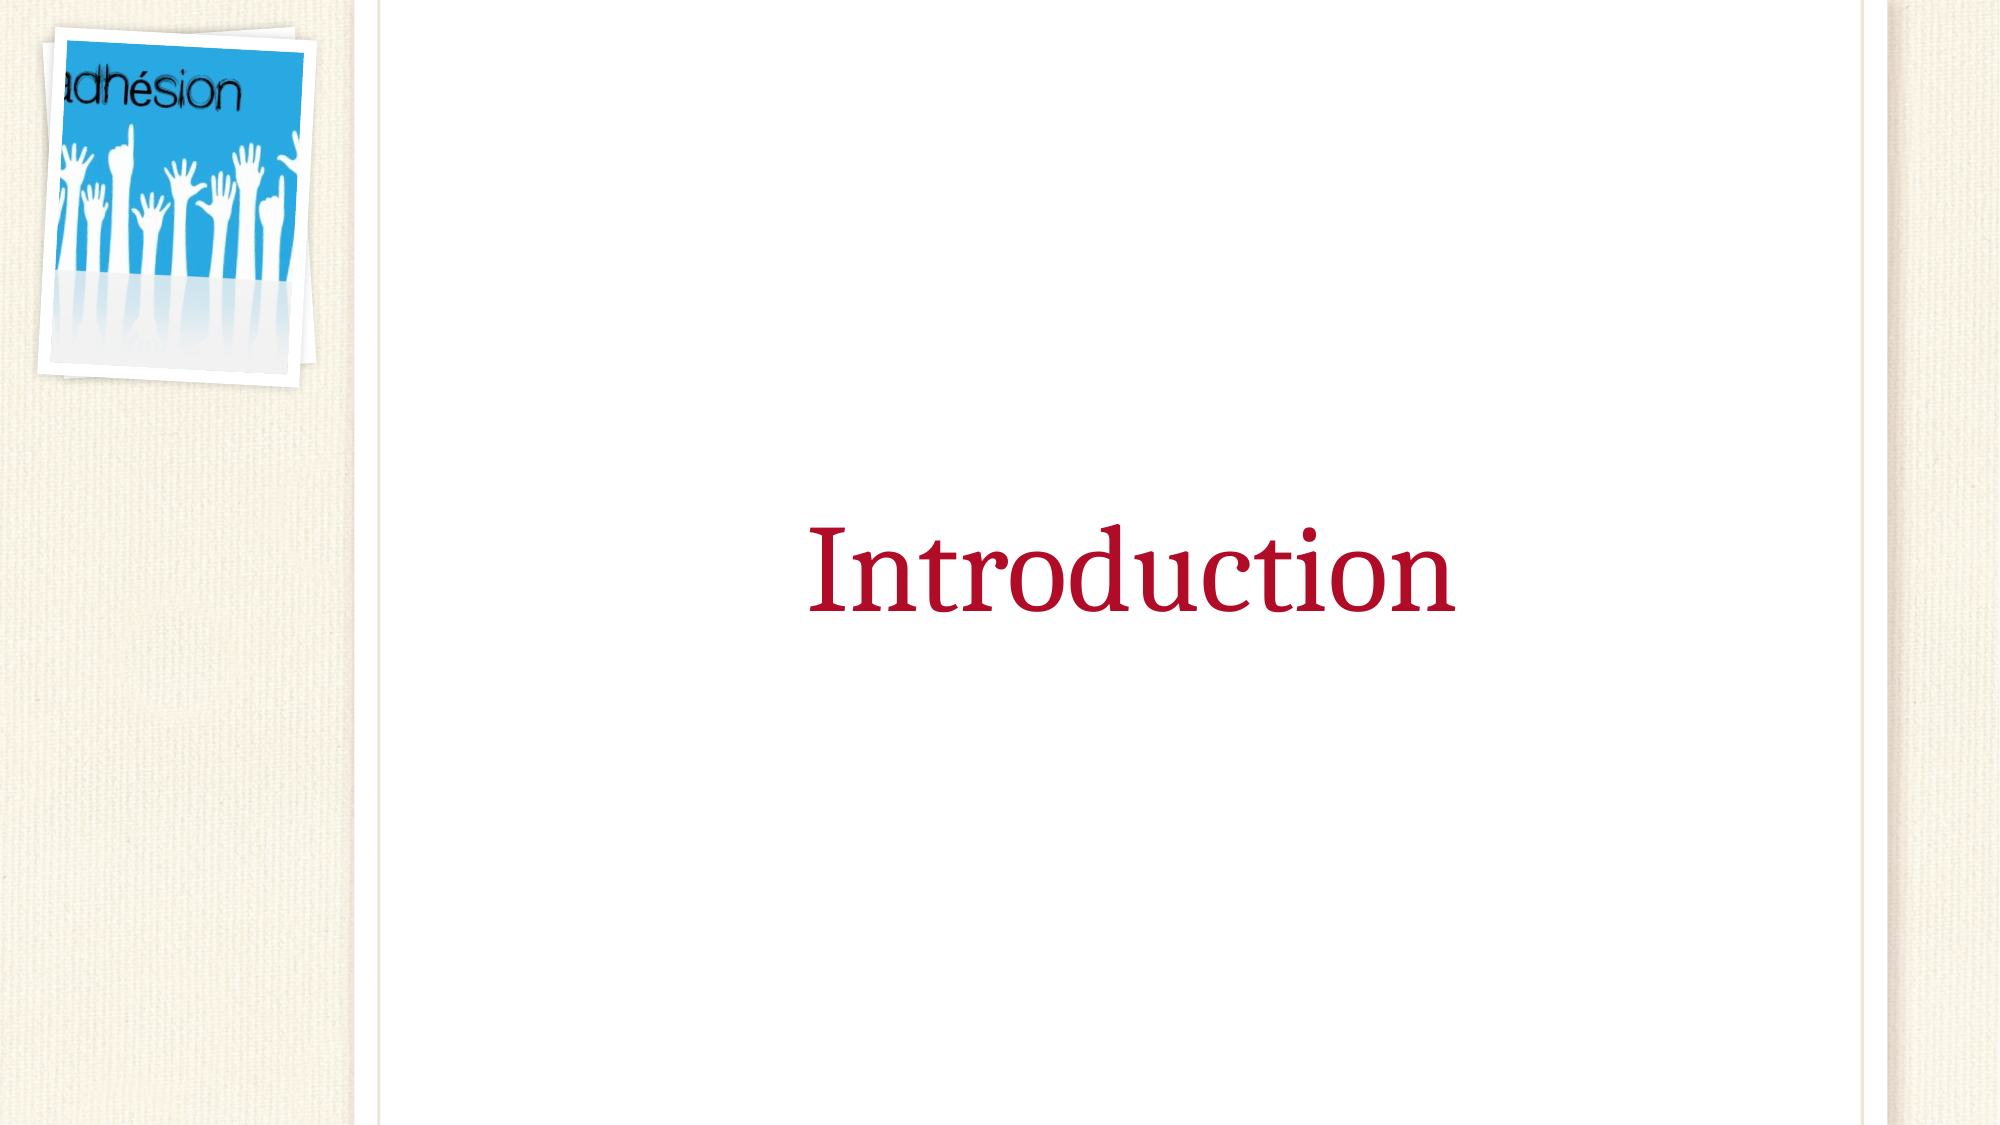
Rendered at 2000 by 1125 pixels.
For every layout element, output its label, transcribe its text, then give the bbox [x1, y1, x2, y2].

text_box Introduction [542, 433, 1750, 645]
picture [0, 0, 354, 1125]
picture [1888, 0, 2000, 1125]
